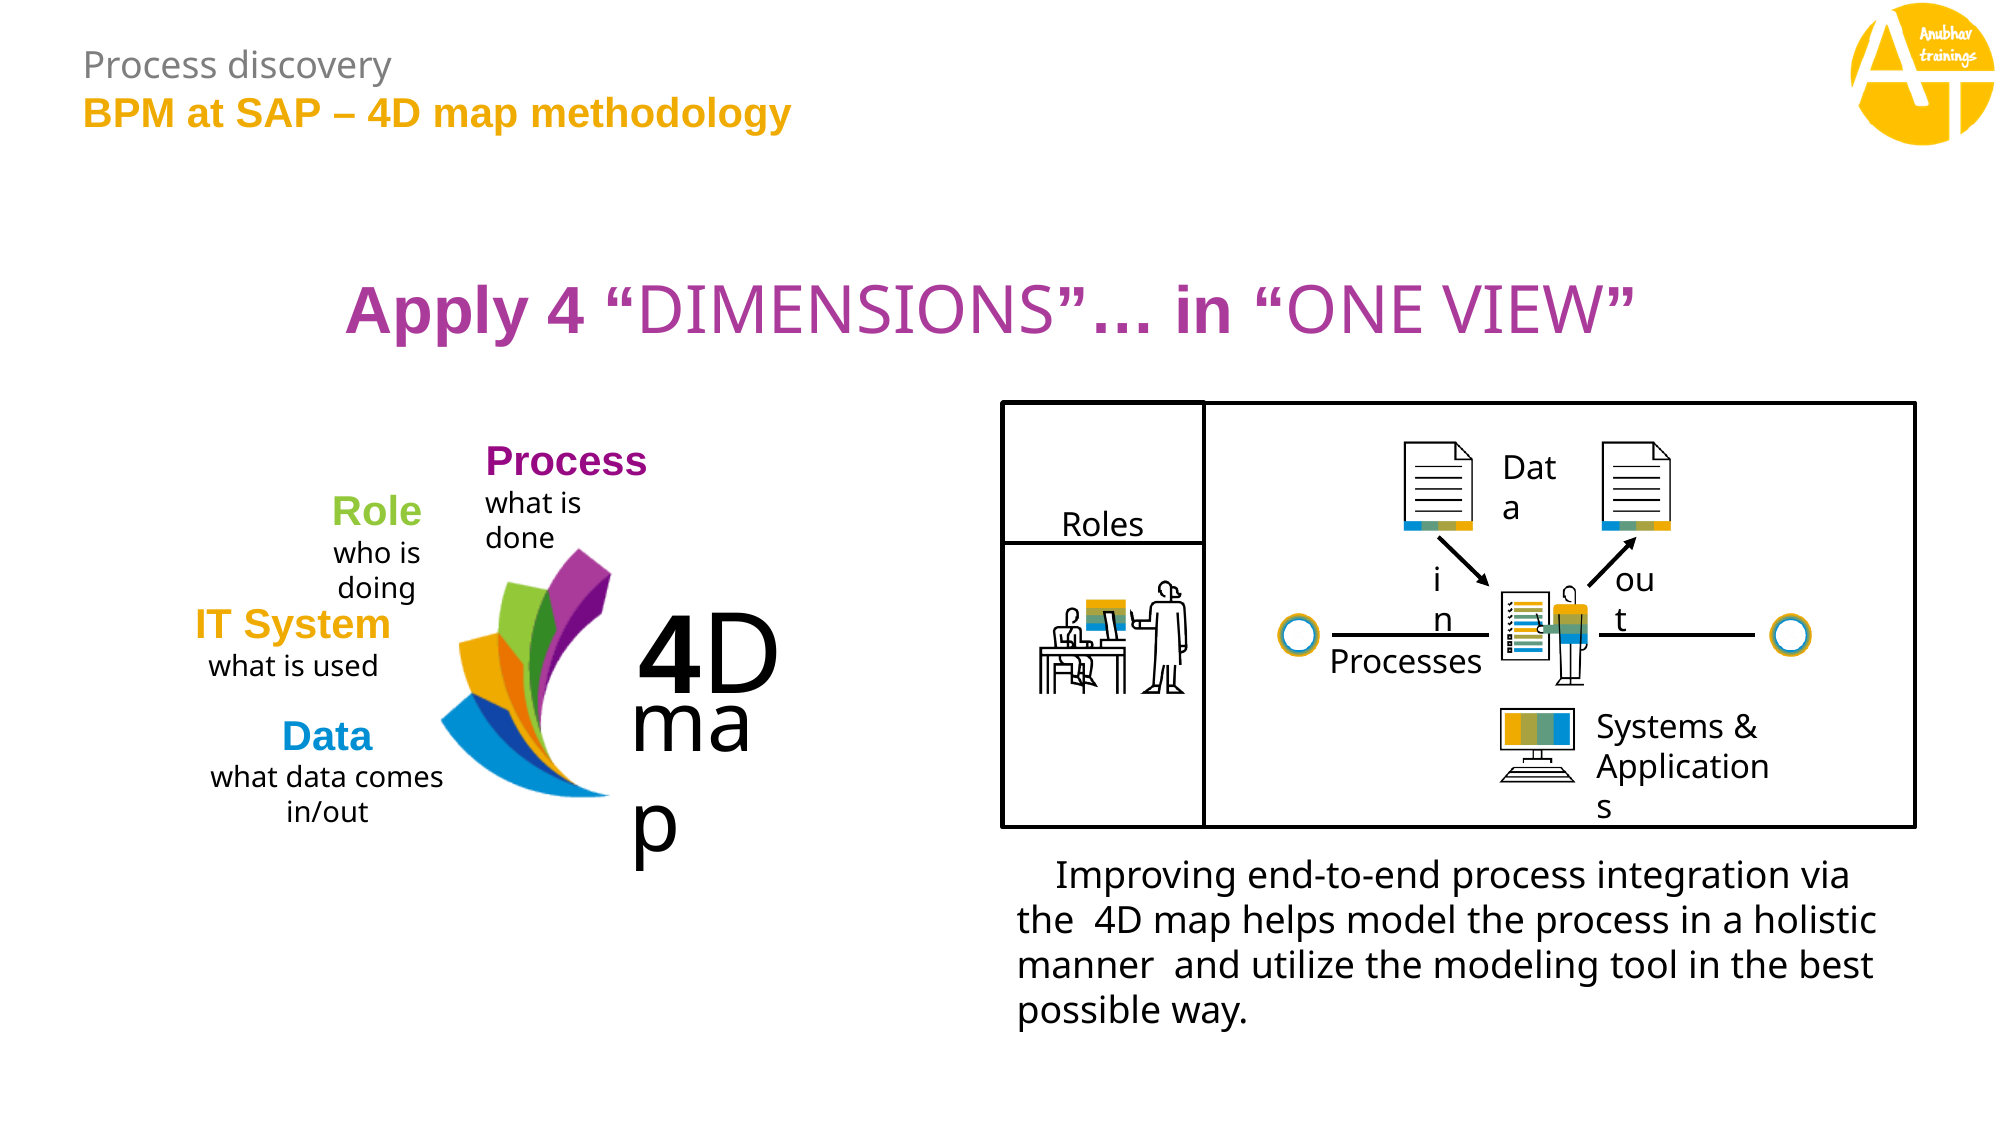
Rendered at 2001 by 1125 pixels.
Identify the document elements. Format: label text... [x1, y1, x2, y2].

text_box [1332, 535, 1756, 638]
picture [408, 517, 830, 831]
text_box Improving end-to-end process integration via the 4D map helps model the process in a holistic manner and utilize the modeling tool in the best possible way. [1014, 848, 1901, 1031]
picture [1836, 0, 2000, 157]
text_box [1000, 400, 1918, 830]
text_box Process what is done [482, 431, 652, 516]
text_box IT System what is used [192, 595, 394, 683]
text_box Data what data comes in/out [175, 706, 403, 829]
text_box Process discovery BPM at SAP – 4D map methodology [80, 39, 793, 137]
text_box Apply 4 “DIMENSIONS”… in “ONE VIEW” [342, 264, 1658, 347]
text_box map [627, 839, 794, 868]
text_box Role who is doing [293, 481, 460, 605]
